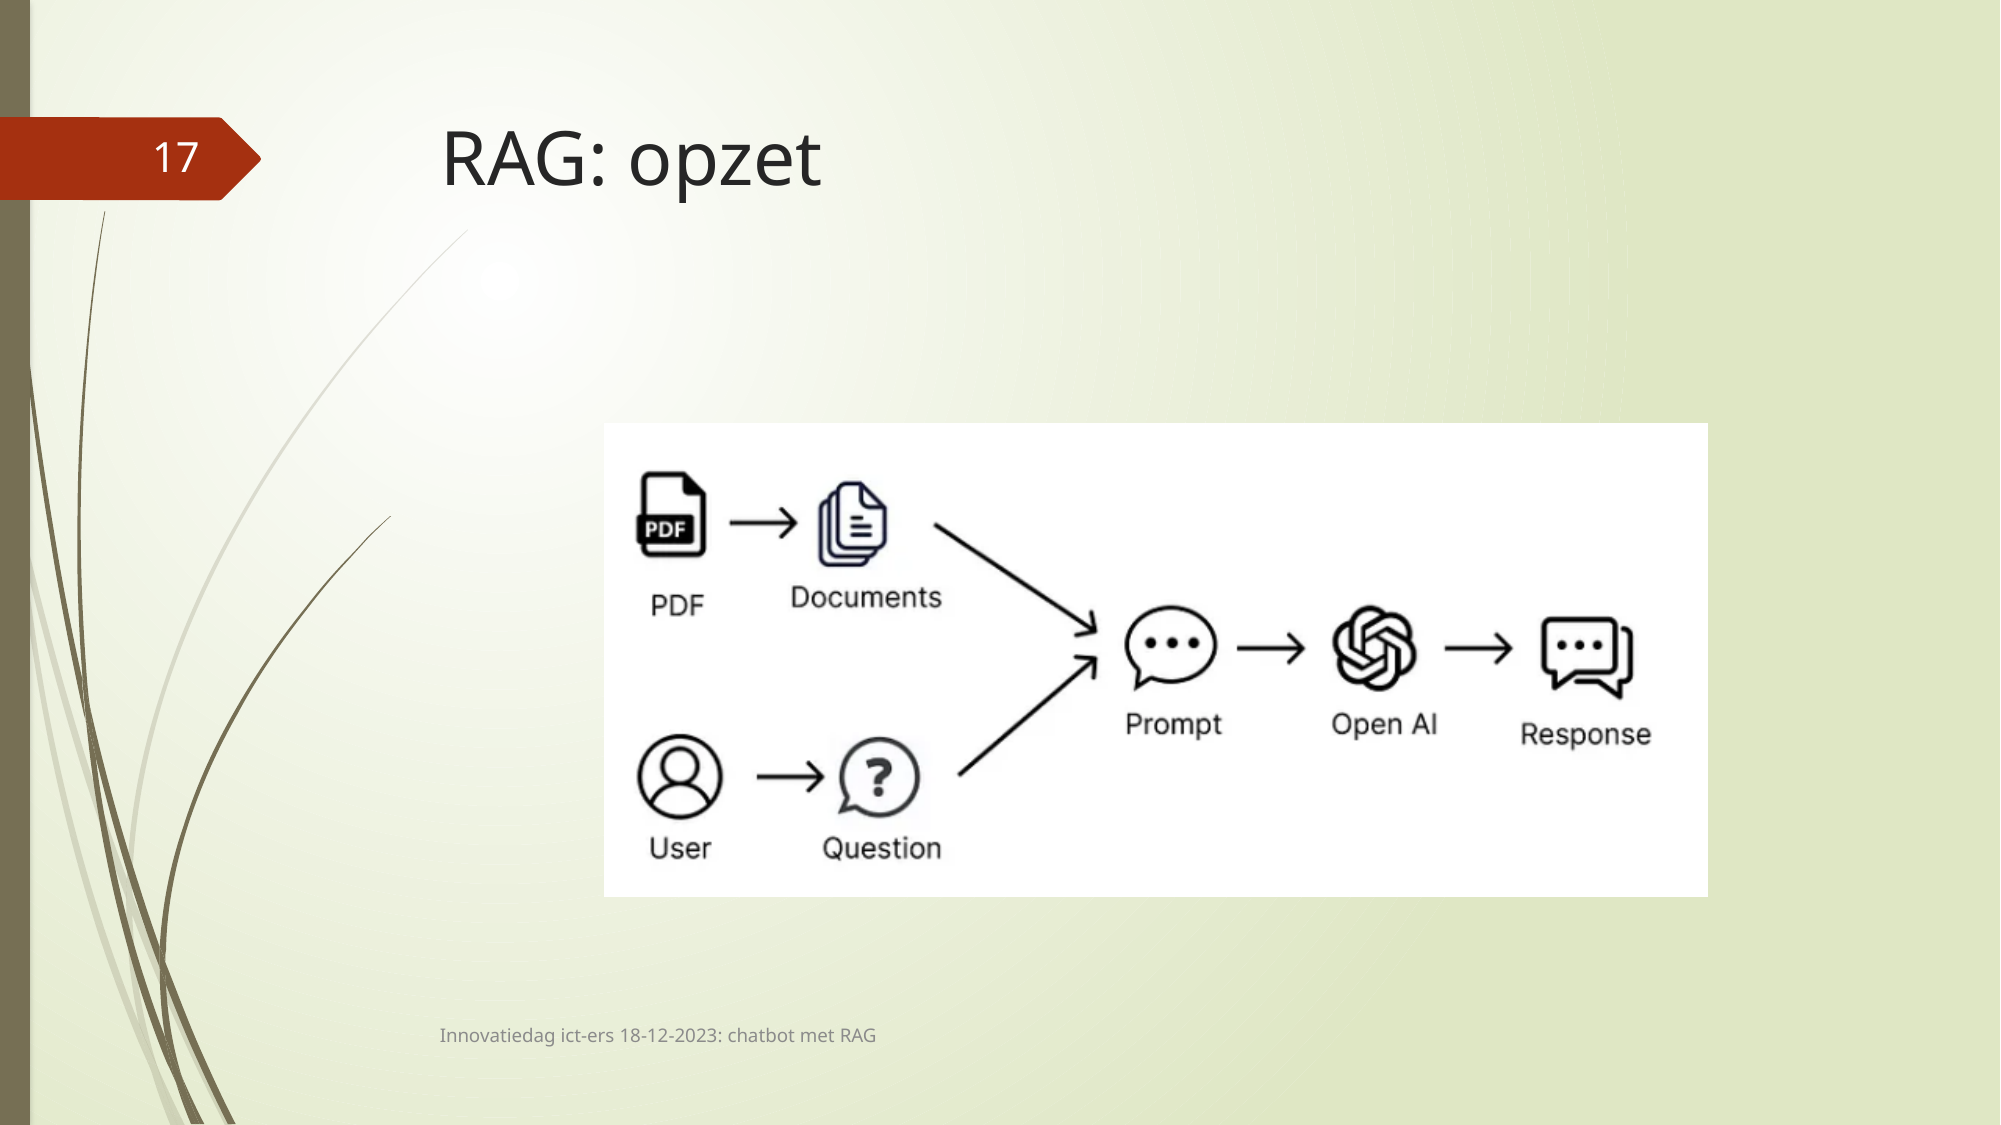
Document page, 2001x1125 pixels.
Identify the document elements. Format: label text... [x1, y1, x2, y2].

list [604, 422, 1708, 897]
slide_number 17 [87, 129, 216, 190]
title RAG: opzet [425, 102, 1888, 313]
footer Innovatiedag ict-ers 18-12-2023: chatbot met RAG [424, 1006, 1675, 1067]
